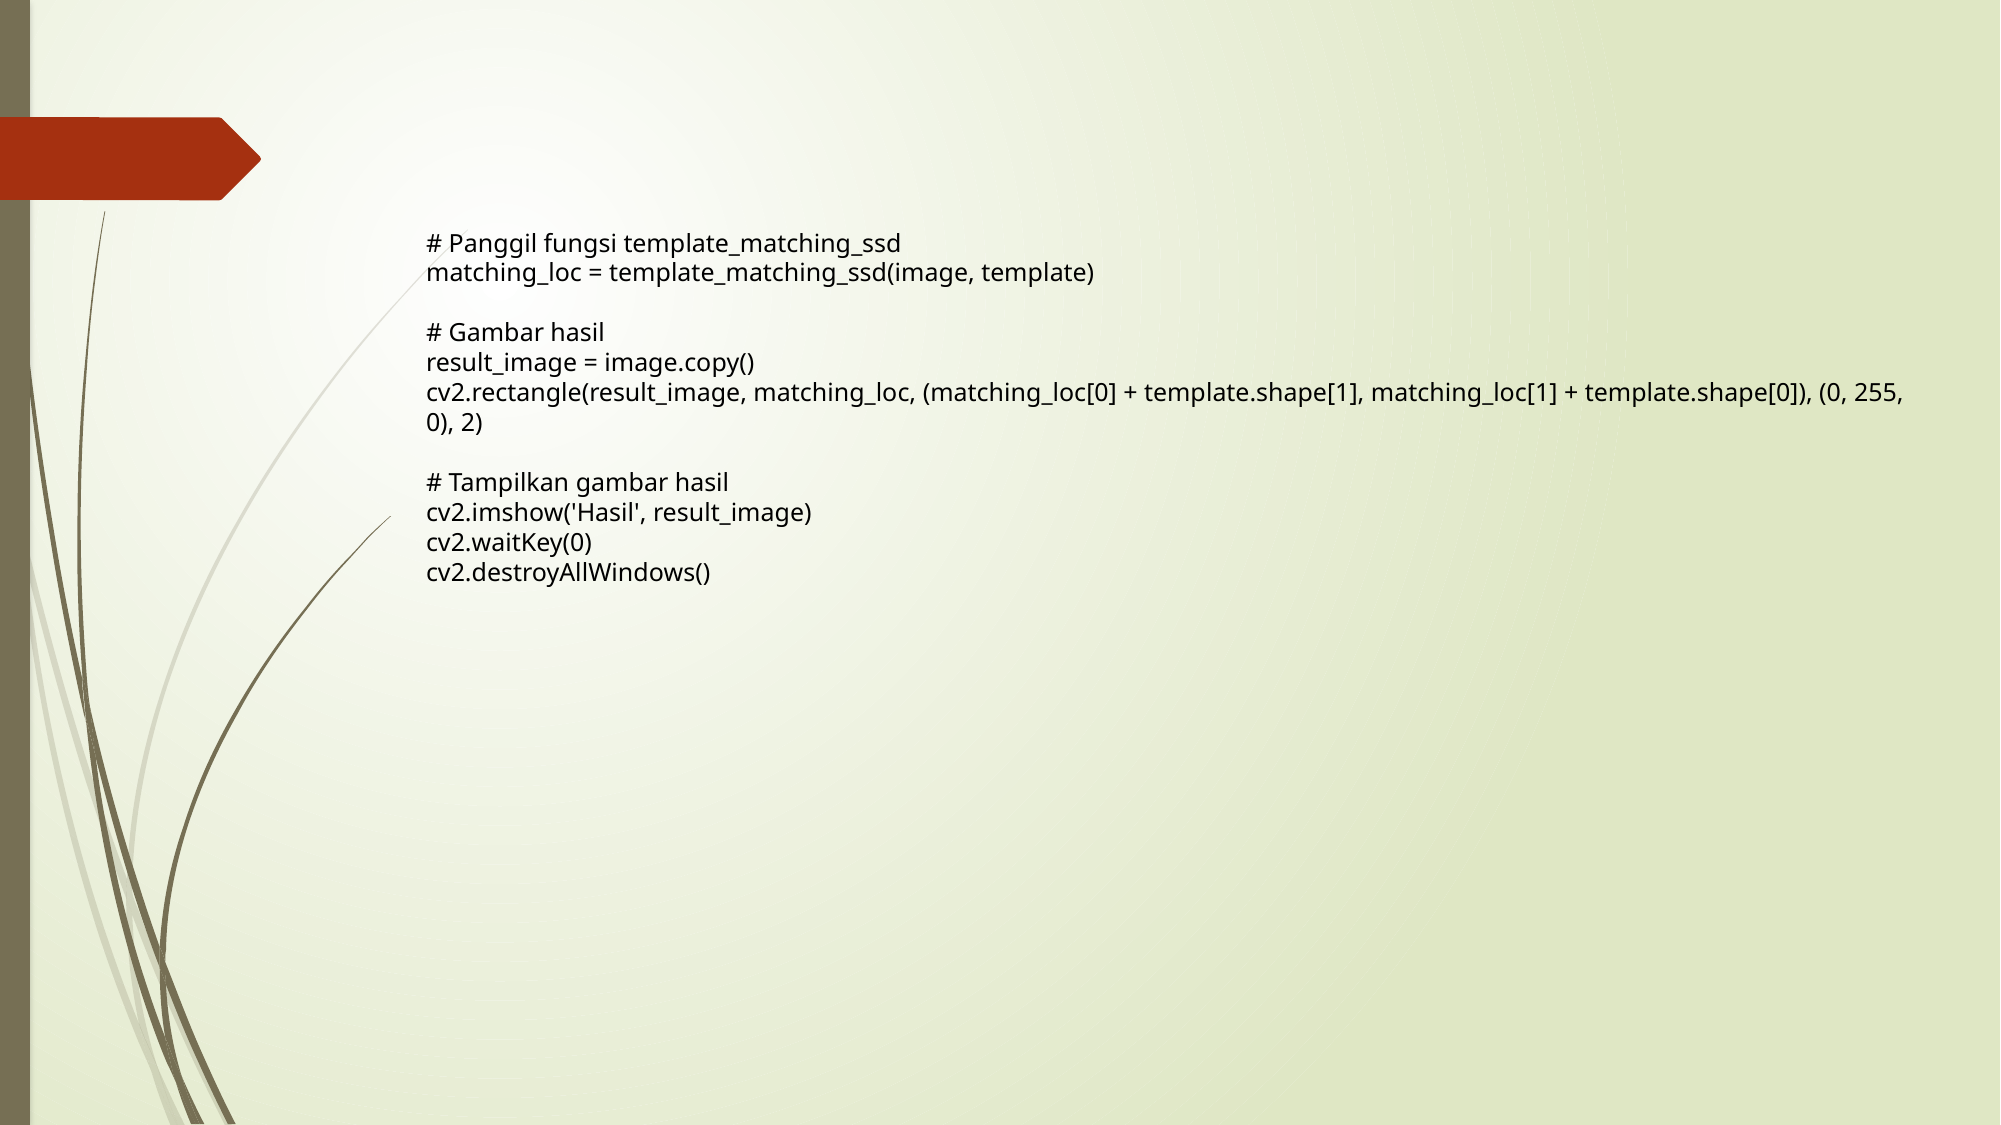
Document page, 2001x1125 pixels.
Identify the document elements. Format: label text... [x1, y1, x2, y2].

text_box # Panggil fungsi template_matching_ssd matching_loc = template_matching_ssd(image, template) # Gambar hasil result_image = image.copy() cv2.rectangle(result_image, matching_loc, (matching_loc[0] + template.shape[1], matching_loc[1] + template.shape[0]), (0, 255, 0), 2) # Tampilkan gambar hasil cv2.imshow('Hasil', result_image) cv2.waitKey(0) cv2.destroyAllWindows() [411, 219, 1926, 594]
